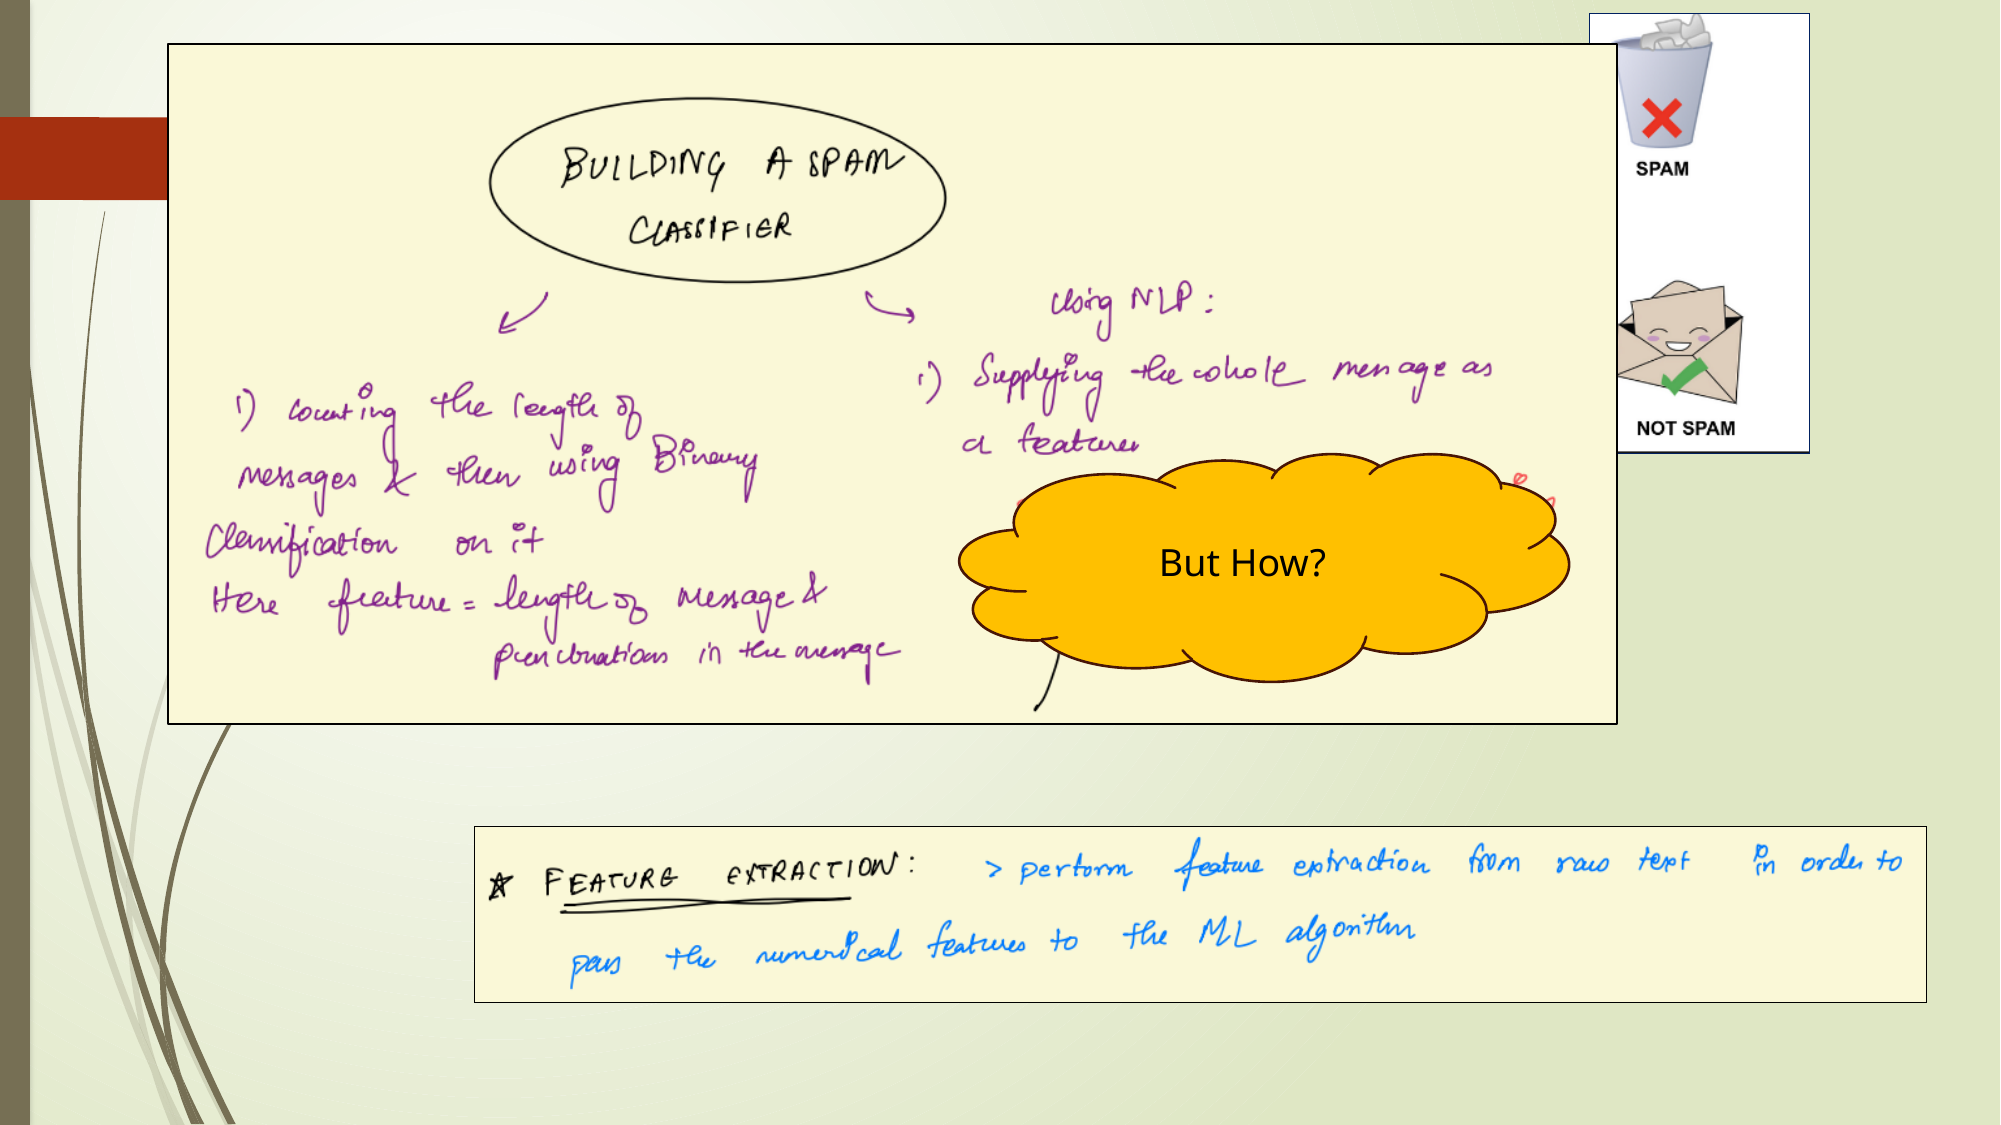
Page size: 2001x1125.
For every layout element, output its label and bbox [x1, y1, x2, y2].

picture [168, 13, 1810, 724]
picture [473, 826, 1927, 1003]
